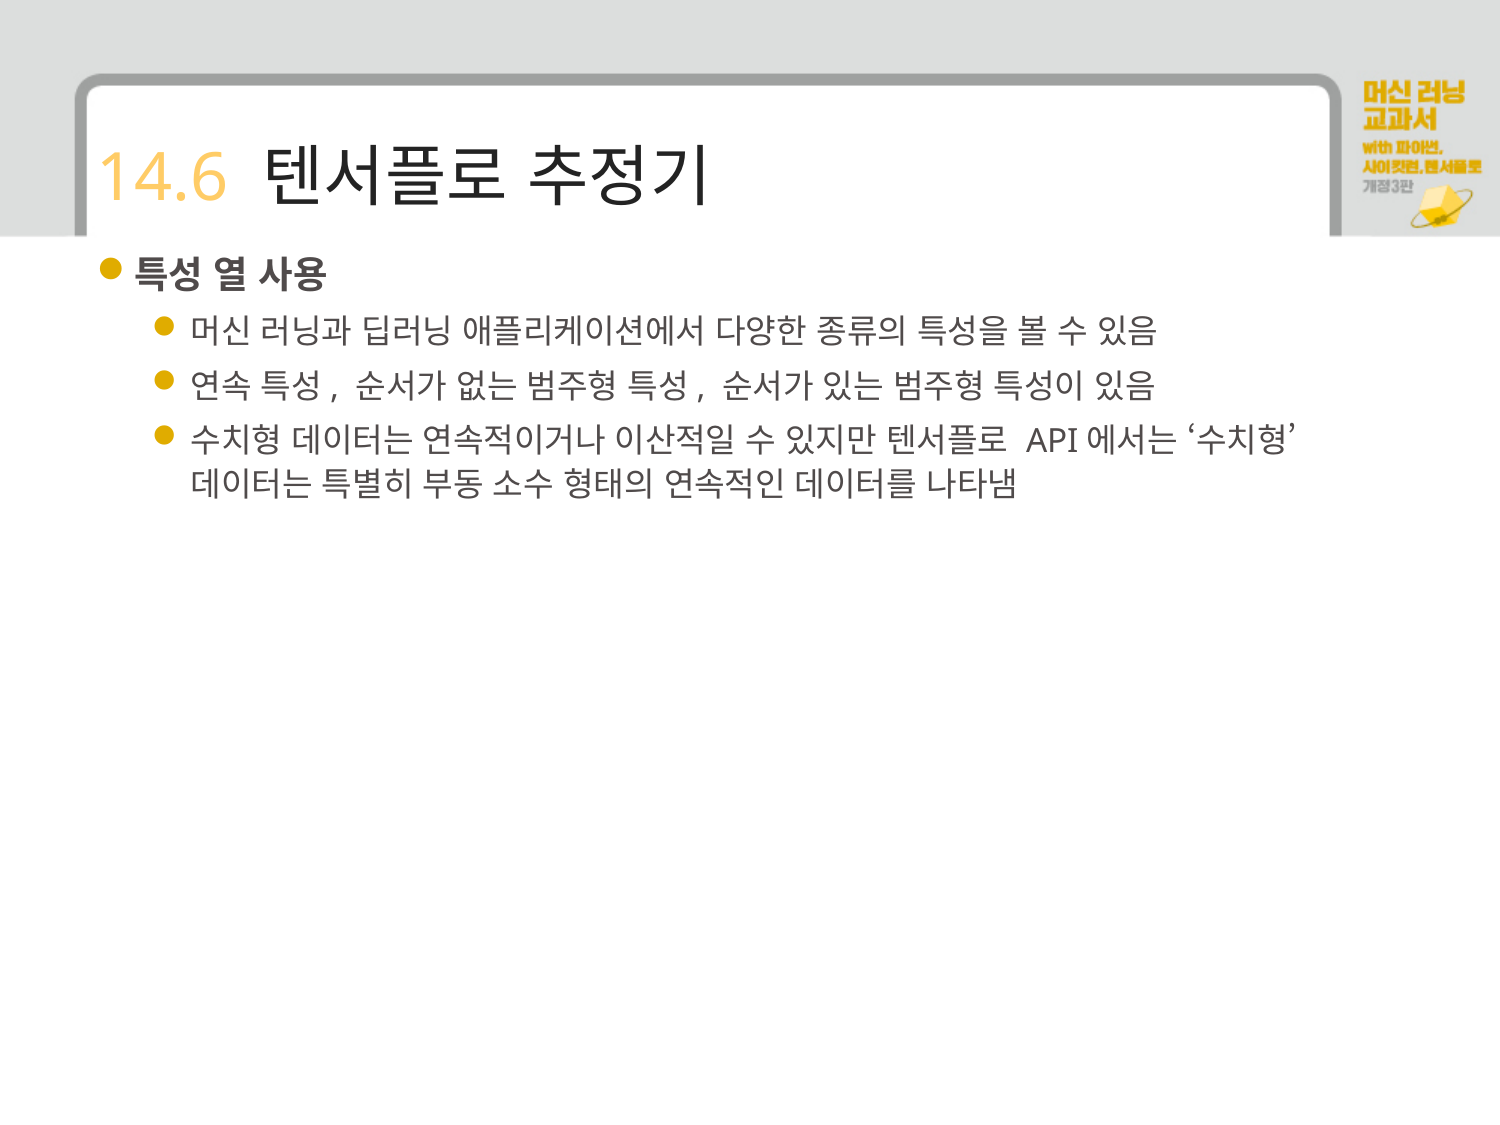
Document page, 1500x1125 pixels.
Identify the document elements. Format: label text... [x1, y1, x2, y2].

title 14.6 텐서플로 추정기 [81, 90, 1412, 222]
picture [0, 0, 1500, 1125]
list 특성 열 사용 머신 러닝과 딥러닝 애플리케이션에서 다양한 종류의 특성을 볼 수 있음 연속 특성, 순서가 없는 범주형 특성, 순서가 있는 범주형 특성이 있음 수치형 데이터는 연속적이거나 이산적일 수 있지만 텐서플로 API에서는 ‘수치형’ 데이터는 특별히 부동 소수 형태의 연속적인 데이터를 나타냄 [81, 239, 1440, 1054]
